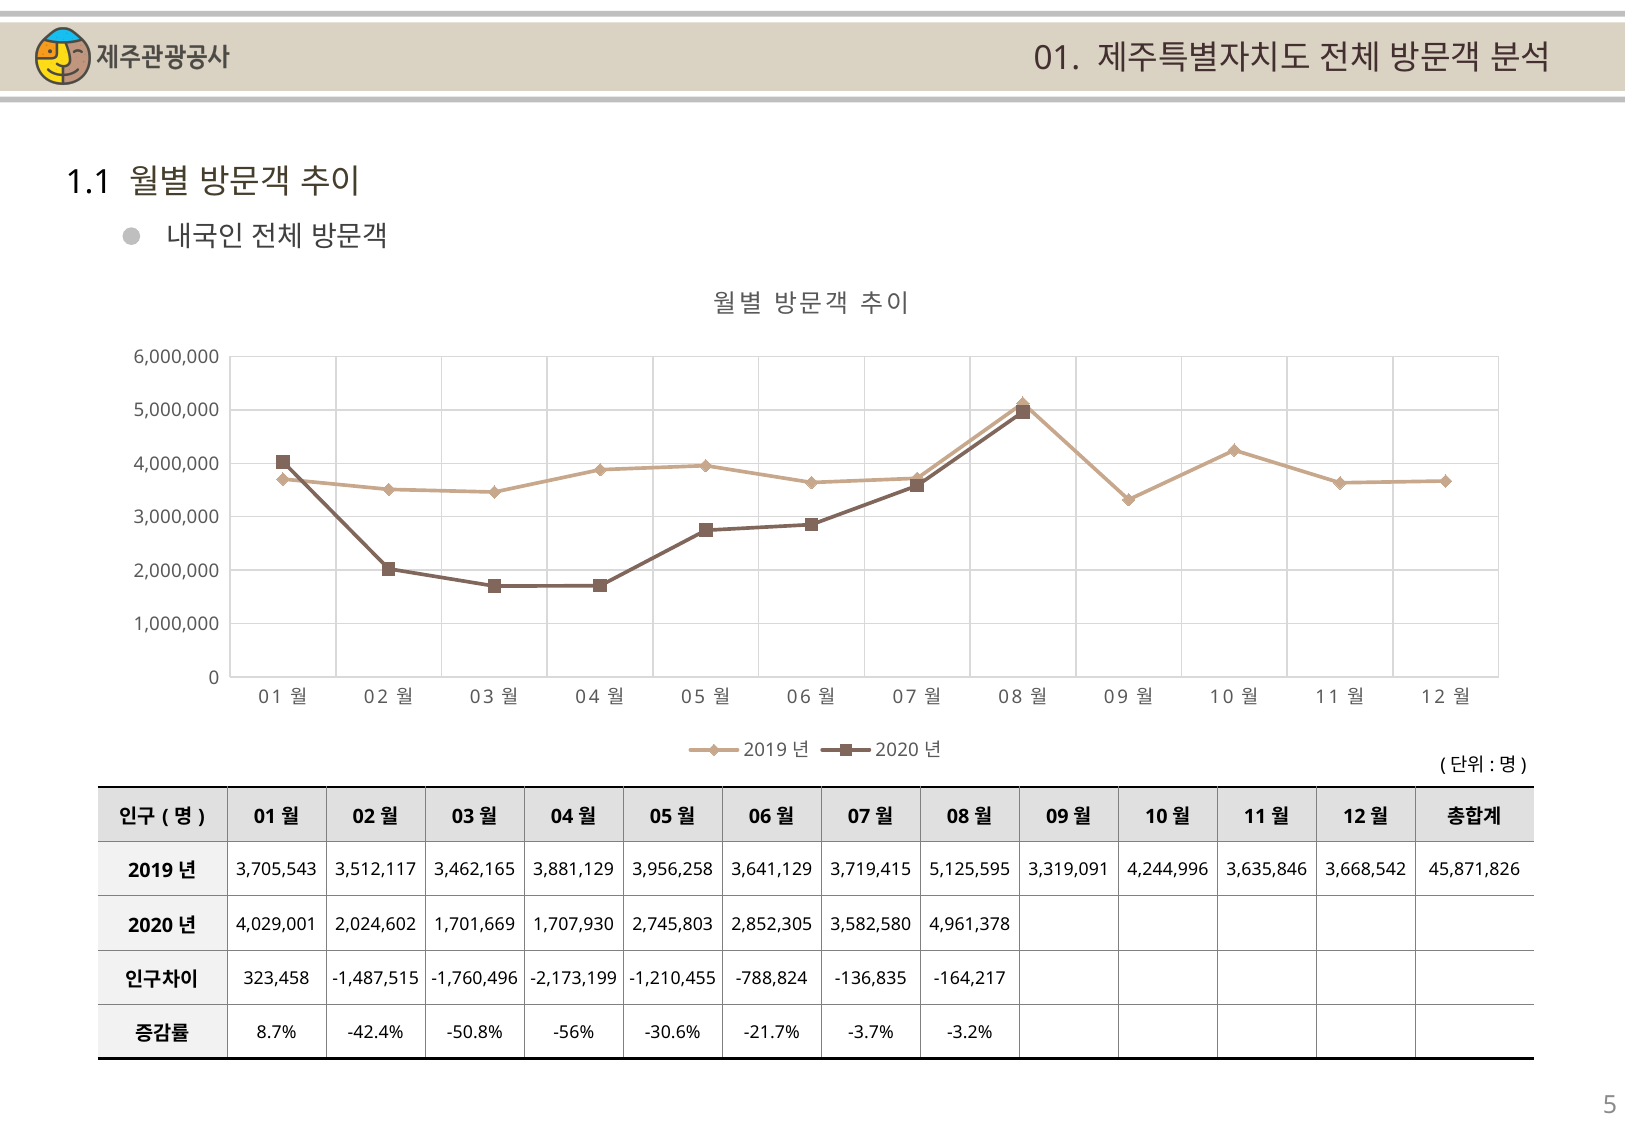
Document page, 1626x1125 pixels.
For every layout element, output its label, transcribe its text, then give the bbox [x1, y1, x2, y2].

table_cell 3,319,091 [1020, 842, 1118, 895]
table_cell 45,871,826 [1416, 842, 1534, 895]
table_cell -30.6% [624, 1005, 722, 1057]
table_cell [1020, 1005, 1118, 1057]
table_cell 3,582,580 [822, 896, 920, 950]
table_cell 3,956,258 [624, 842, 722, 895]
table_cell [1218, 1005, 1316, 1057]
table_cell 2,852,305 [723, 896, 821, 950]
text_box 01. 제주특별자치도 전체 방문객 분석 [891, 28, 1595, 84]
picture [31, 26, 232, 87]
table_cell 3,881,129 [525, 842, 623, 895]
table_cell -2,173,199 [525, 951, 623, 1004]
table_cell 3,668,542 [1317, 842, 1415, 895]
table_header 인구(명) [98, 788, 227, 841]
table_cell 5,125,595 [921, 842, 1019, 895]
table_header 04월 [525, 788, 623, 841]
table_cell 323,458 [228, 951, 326, 1004]
table_cell -42.4% [327, 1005, 425, 1057]
table_cell -788,824 [723, 951, 821, 1004]
table_cell [1416, 896, 1534, 950]
table_cell -136,835 [822, 951, 920, 1004]
table_header 11월 [1218, 788, 1316, 841]
slide_number 5 [1251, 1063, 1618, 1123]
table_cell 2019년 [98, 842, 227, 895]
table_header 01월 [228, 788, 326, 841]
table_cell 1,707,930 [525, 896, 623, 950]
text_box (단위:명) [1425, 745, 1542, 783]
table_cell -50.8% [426, 1005, 524, 1057]
table_cell [1218, 951, 1316, 1004]
table_cell [1119, 896, 1217, 950]
table_cell 2,745,803 [624, 896, 722, 950]
table_cell [1119, 1005, 1217, 1057]
table_cell -21.7% [723, 1005, 821, 1057]
table_header 06월 [723, 788, 821, 841]
table_header 07월 [822, 788, 920, 841]
table_cell 8.7% [228, 1005, 326, 1057]
table_header 08월 [921, 788, 1019, 841]
table_header 10월 [1119, 788, 1217, 841]
table_cell [1020, 951, 1118, 1004]
table_cell -3.2% [921, 1005, 1019, 1057]
table_cell [1119, 951, 1217, 1004]
table_header 05월 [624, 788, 722, 841]
table_cell -1,487,515 [327, 951, 425, 1004]
table_cell [1317, 951, 1415, 1004]
table_cell -56% [525, 1005, 623, 1057]
text_box 1.1 월별 방문객 추이 [50, 152, 1144, 208]
table_cell 3,512,117 [327, 842, 425, 895]
table_cell 3,641,129 [723, 842, 821, 895]
table_cell 3,462,165 [426, 842, 524, 895]
chart [105, 262, 1528, 769]
table_header 09월 [1020, 788, 1118, 841]
table_cell [1416, 951, 1534, 1004]
table_cell 3,705,543 [228, 842, 326, 895]
table_cell -1,760,496 [426, 951, 524, 1004]
table_cell [1218, 896, 1316, 950]
text_box [121, 226, 141, 246]
table_cell 2,024,602 [327, 896, 425, 950]
table_header 12월 [1317, 788, 1415, 841]
table_cell -164,217 [921, 951, 1019, 1004]
table_header 02월 [327, 788, 425, 841]
text_box 내국인 전체 방문객 [151, 210, 404, 260]
table_header 총합계 [1416, 788, 1534, 841]
table_cell -1,210,455 [624, 951, 722, 1004]
table_cell 3,635,846 [1218, 842, 1316, 895]
table_cell [1020, 896, 1118, 950]
table_cell 4,029,001 [228, 896, 326, 950]
table_cell 증감률 [98, 1005, 227, 1057]
table_cell 2020년 [98, 896, 227, 950]
table_cell 1,701,669 [426, 896, 524, 950]
table_cell 4,961,378 [921, 896, 1019, 950]
table_header 03월 [426, 788, 524, 841]
table_cell 3,719,415 [822, 842, 920, 895]
table_cell [1317, 1005, 1415, 1057]
table_cell [1416, 1005, 1534, 1057]
table_cell [1317, 896, 1415, 950]
table_cell 4,244,996 [1119, 842, 1217, 895]
table_cell 인구차이 [98, 951, 227, 1004]
table_cell -3.7% [822, 1005, 920, 1057]
